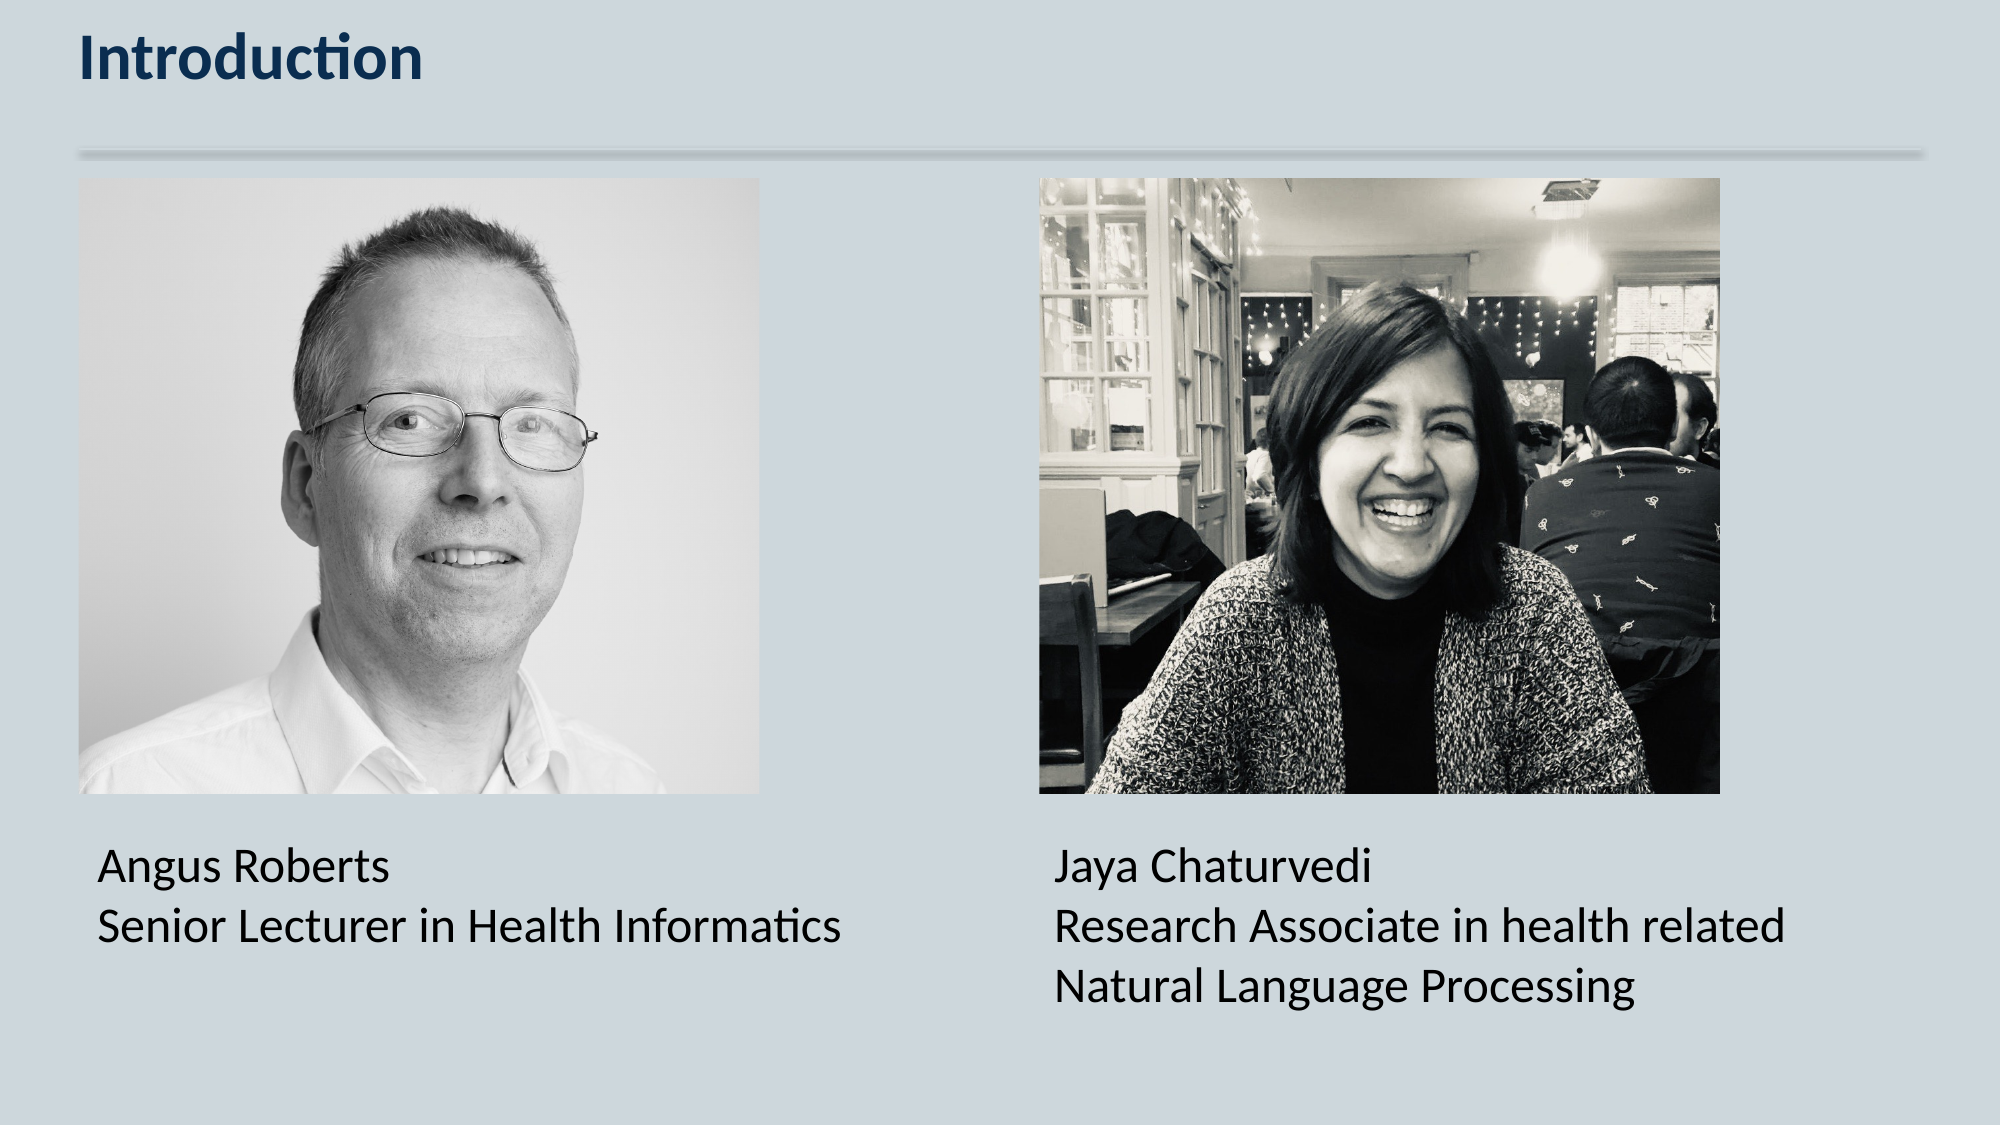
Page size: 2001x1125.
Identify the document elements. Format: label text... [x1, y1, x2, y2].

title Introduction [78, 29, 1922, 148]
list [1039, 178, 1721, 795]
text_box Angus Roberts Senior Lecturer in Health Informatics [82, 824, 858, 960]
text_box Jaya Chaturvedi Research Associate in health related Natural Language Processing [1039, 824, 1810, 1020]
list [78, 178, 760, 795]
